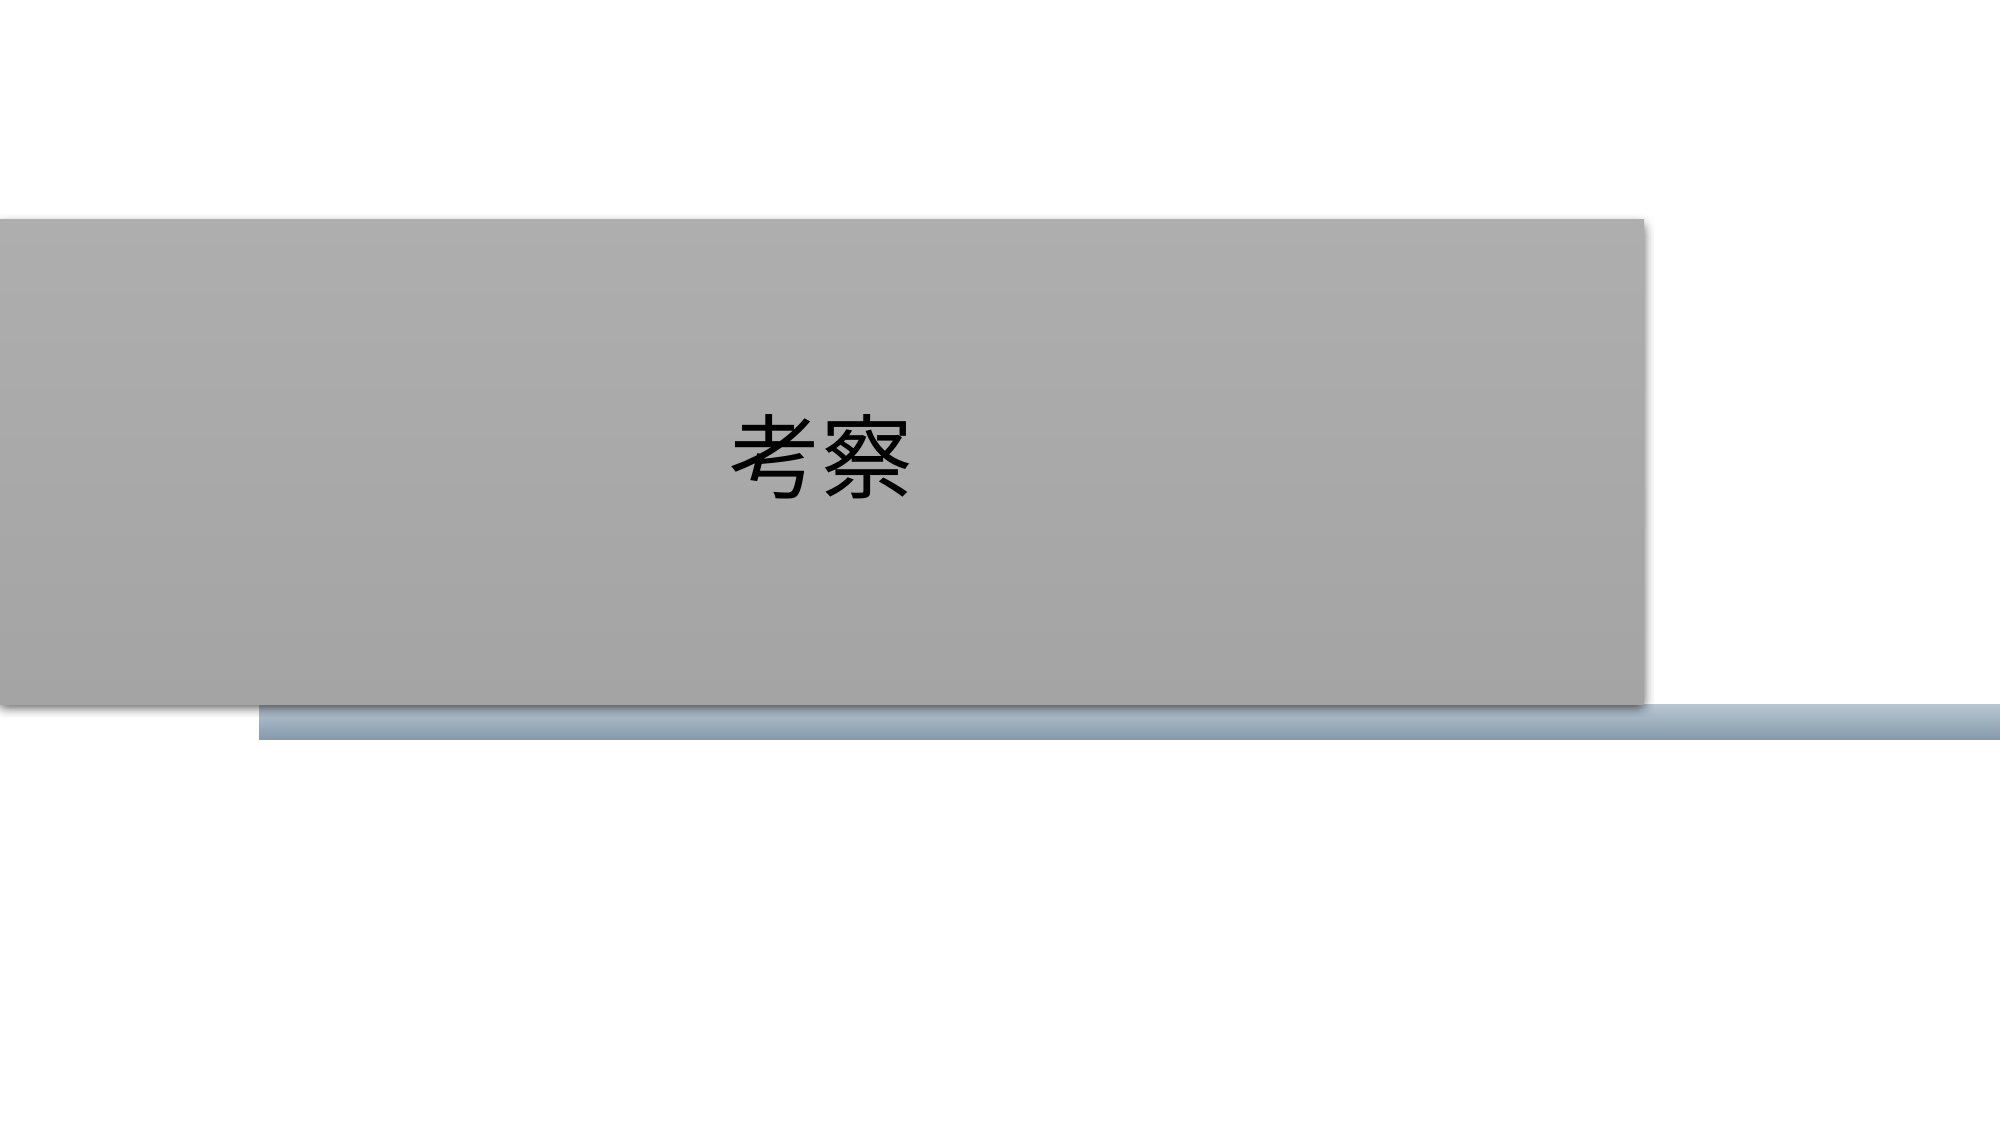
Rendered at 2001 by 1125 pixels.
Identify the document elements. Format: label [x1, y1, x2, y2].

title [0, 219, 1645, 705]
picture [259, 704, 2000, 740]
